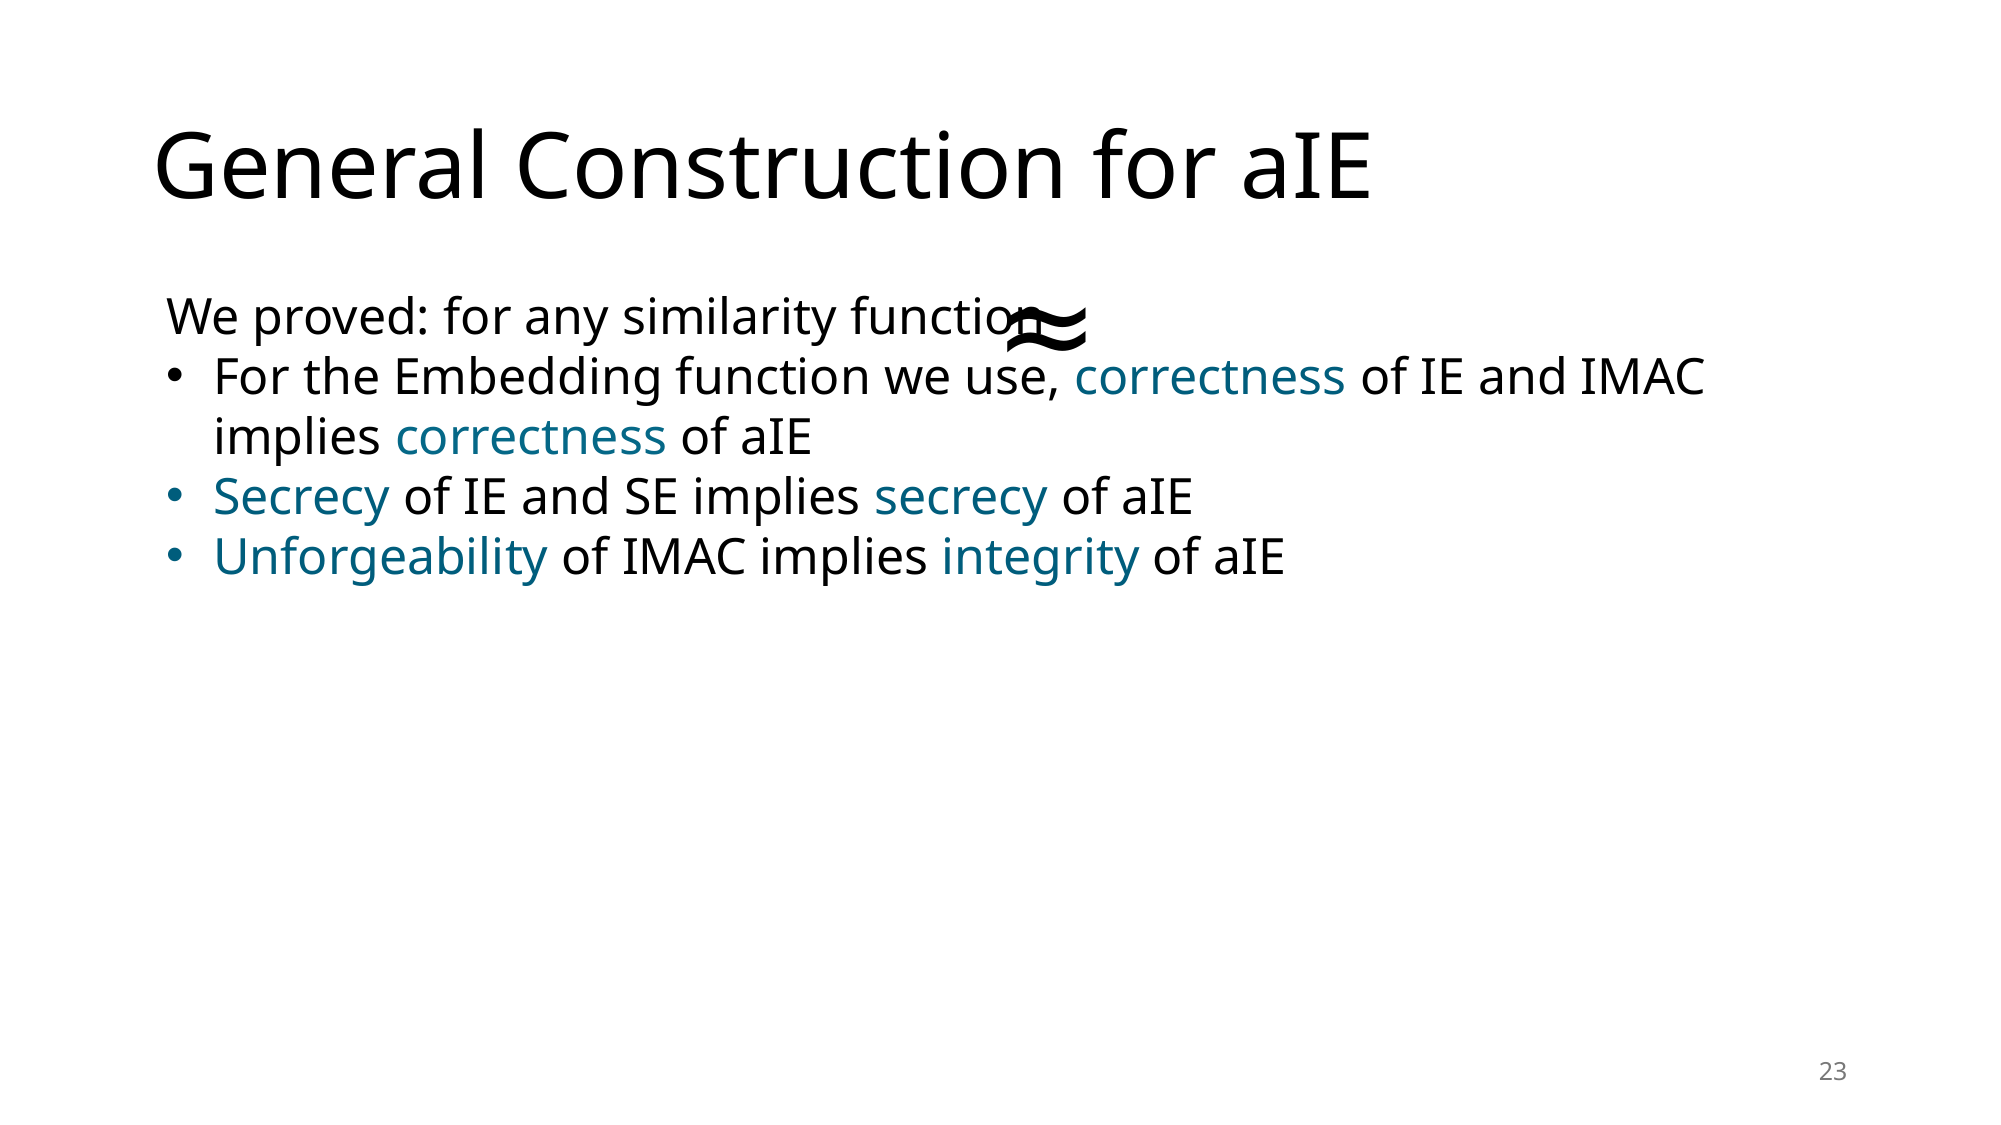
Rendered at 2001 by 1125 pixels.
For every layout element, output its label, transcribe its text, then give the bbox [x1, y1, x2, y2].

slide_number 23 [1412, 1042, 1863, 1103]
text_box We proved: for any similarity function For the Embedding function we use, correctness of IE and IMAC implies correctness of aIE Secrecy of IE and SE implies secrecy of aIE Unforgeability of IMAC implies integrity of aIE [151, 277, 1818, 592]
title General Construction for aIE [137, 59, 1863, 278]
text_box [973, 236, 1089, 404]
